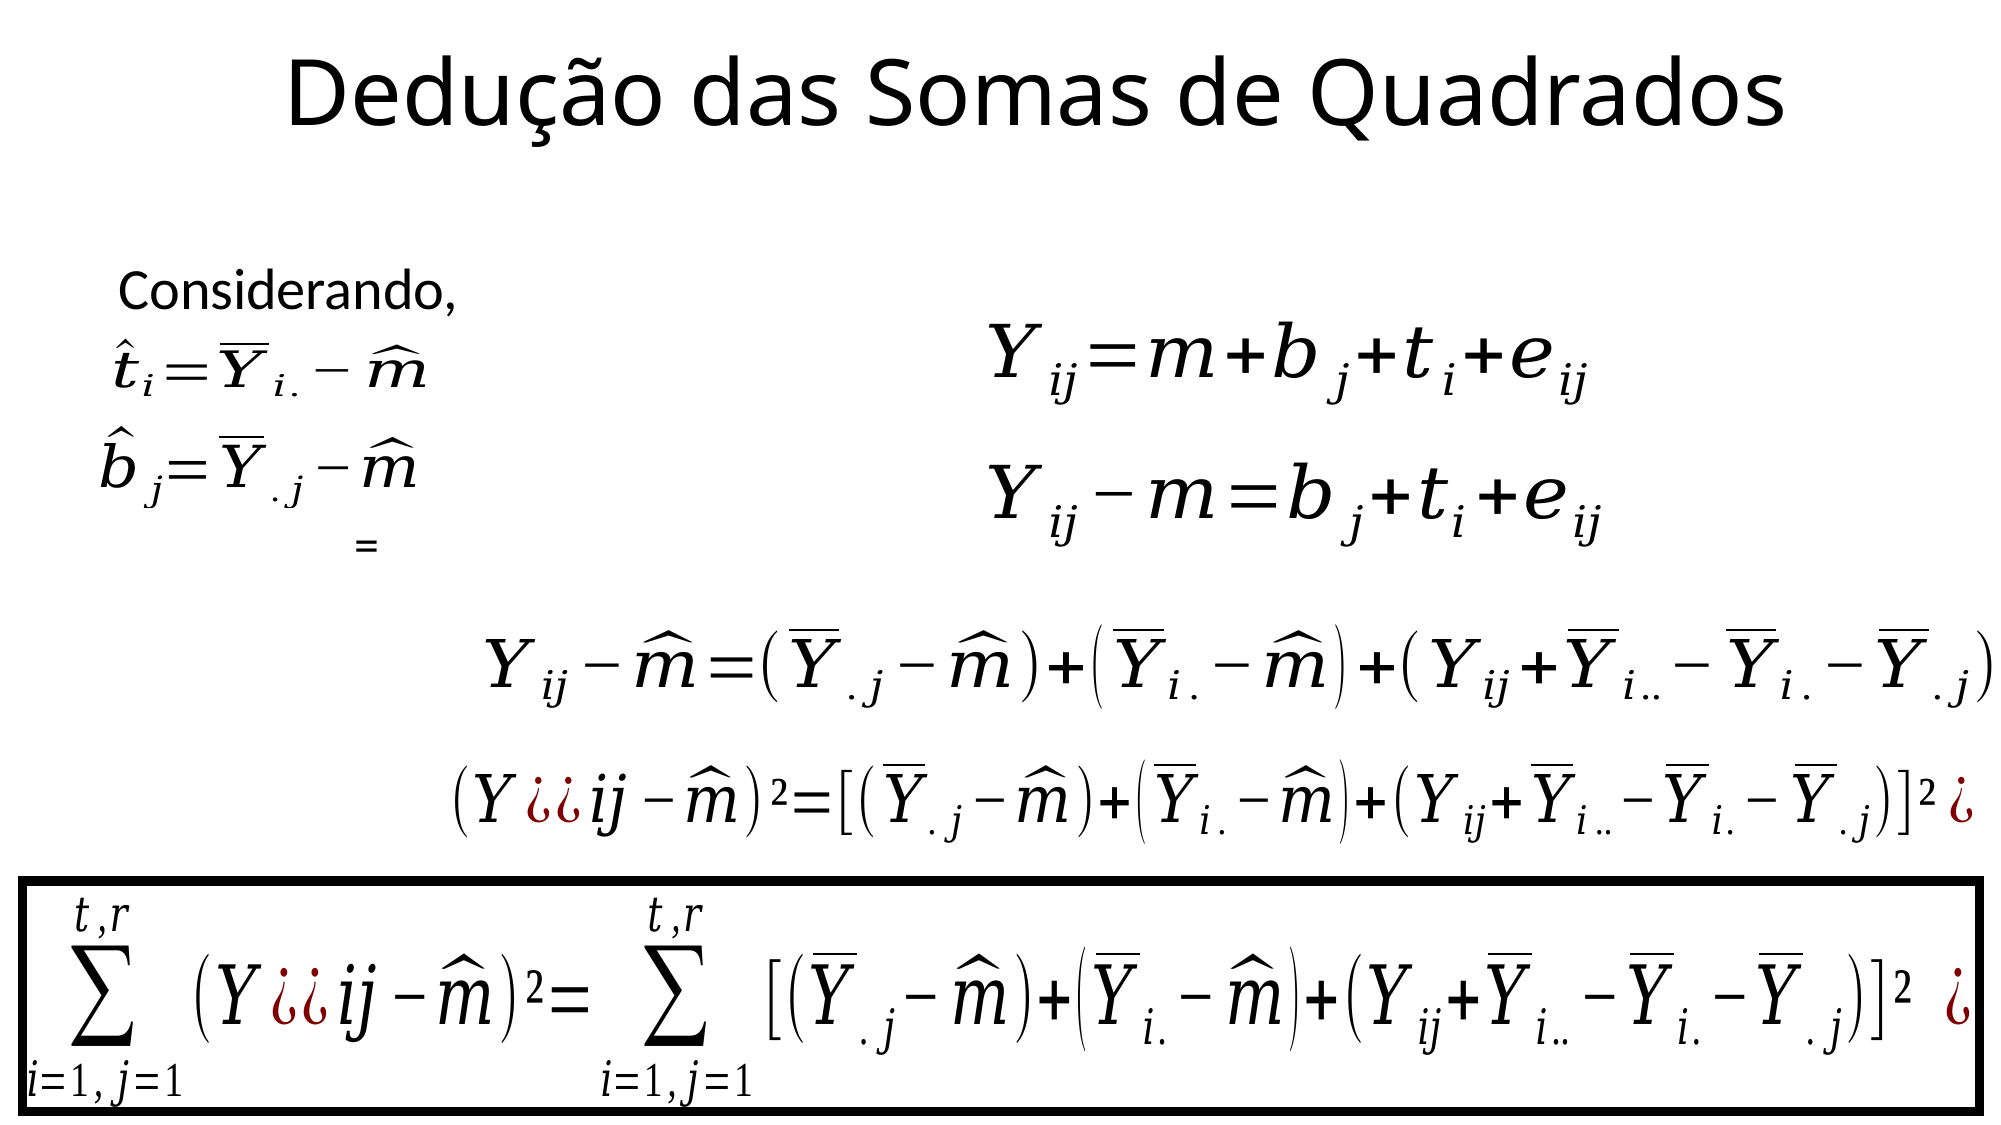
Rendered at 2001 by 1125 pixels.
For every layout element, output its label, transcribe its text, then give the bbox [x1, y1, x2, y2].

text_box Dedução das Somas de Quadrados [173, 0, 1899, 205]
text_box Considerando, [103, 244, 487, 329]
